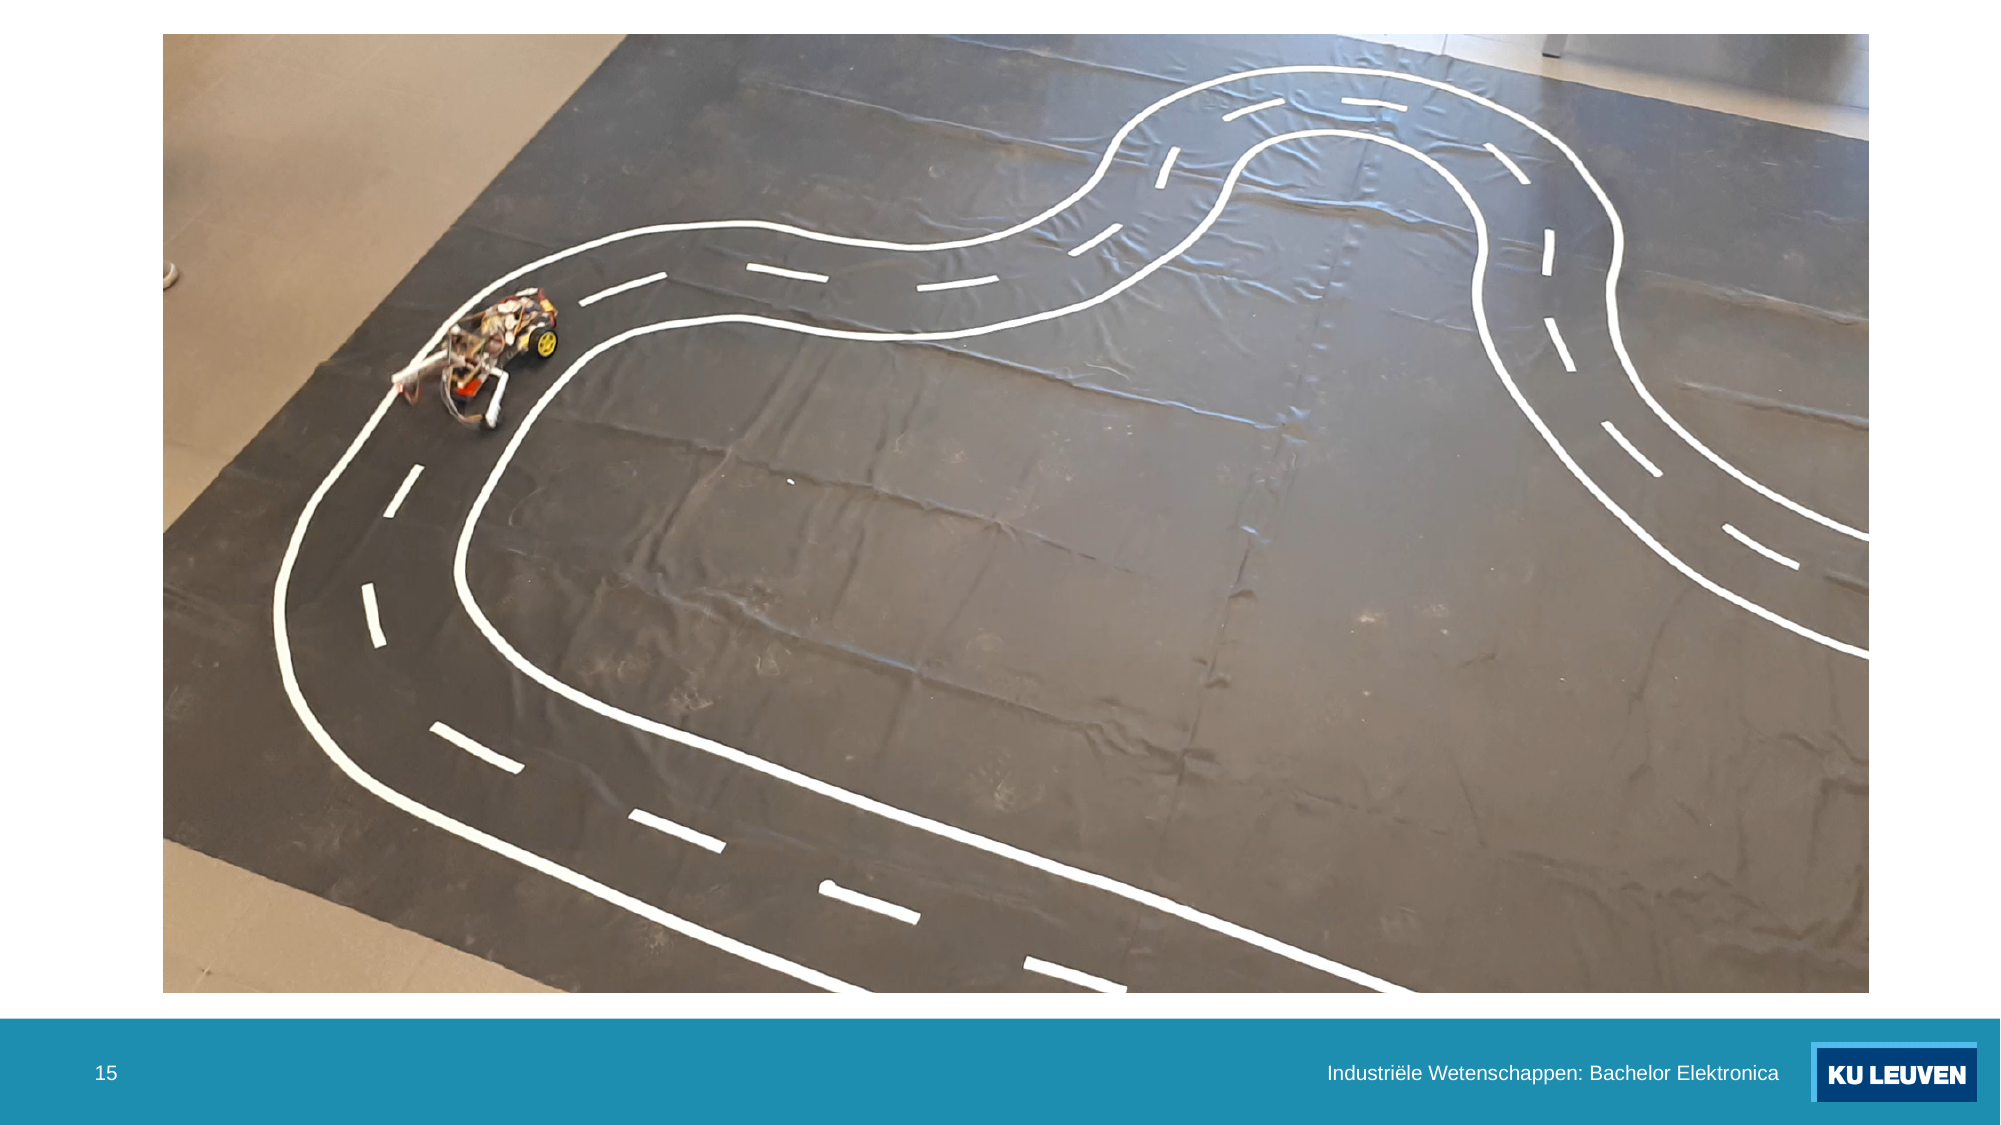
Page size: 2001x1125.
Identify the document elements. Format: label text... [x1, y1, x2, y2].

footer Industriële Wetenschappen: Bachelor Elektronica [989, 1018, 1809, 1125]
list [163, 33, 1870, 994]
picture [1811, 1042, 1977, 1102]
slide_number 15 [94, 1018, 201, 1125]
